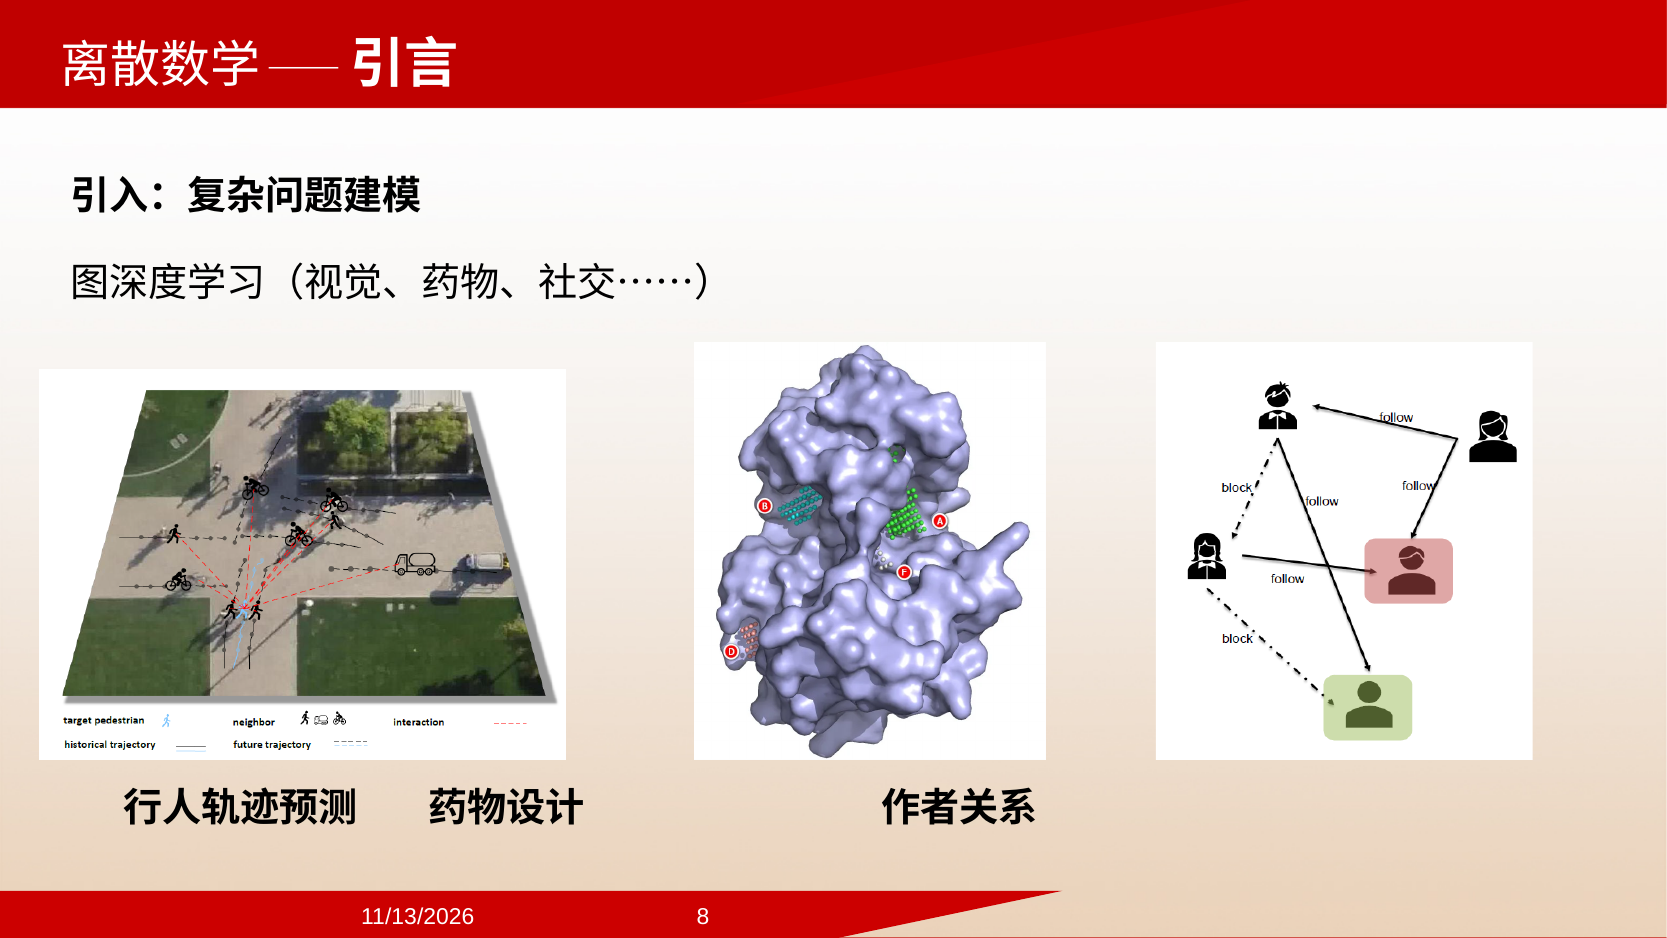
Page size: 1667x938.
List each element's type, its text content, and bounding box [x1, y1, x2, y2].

list 引入：复杂问题建模 图深度学习（视觉、药物、社交……） 行人轨迹预测 药物设计 作者关系 [55, 130, 1597, 868]
text_box ——引言 [251, 20, 525, 101]
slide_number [114, 890, 490, 938]
picture [0, 0, 1667, 938]
slide_number 8 [515, 890, 891, 938]
